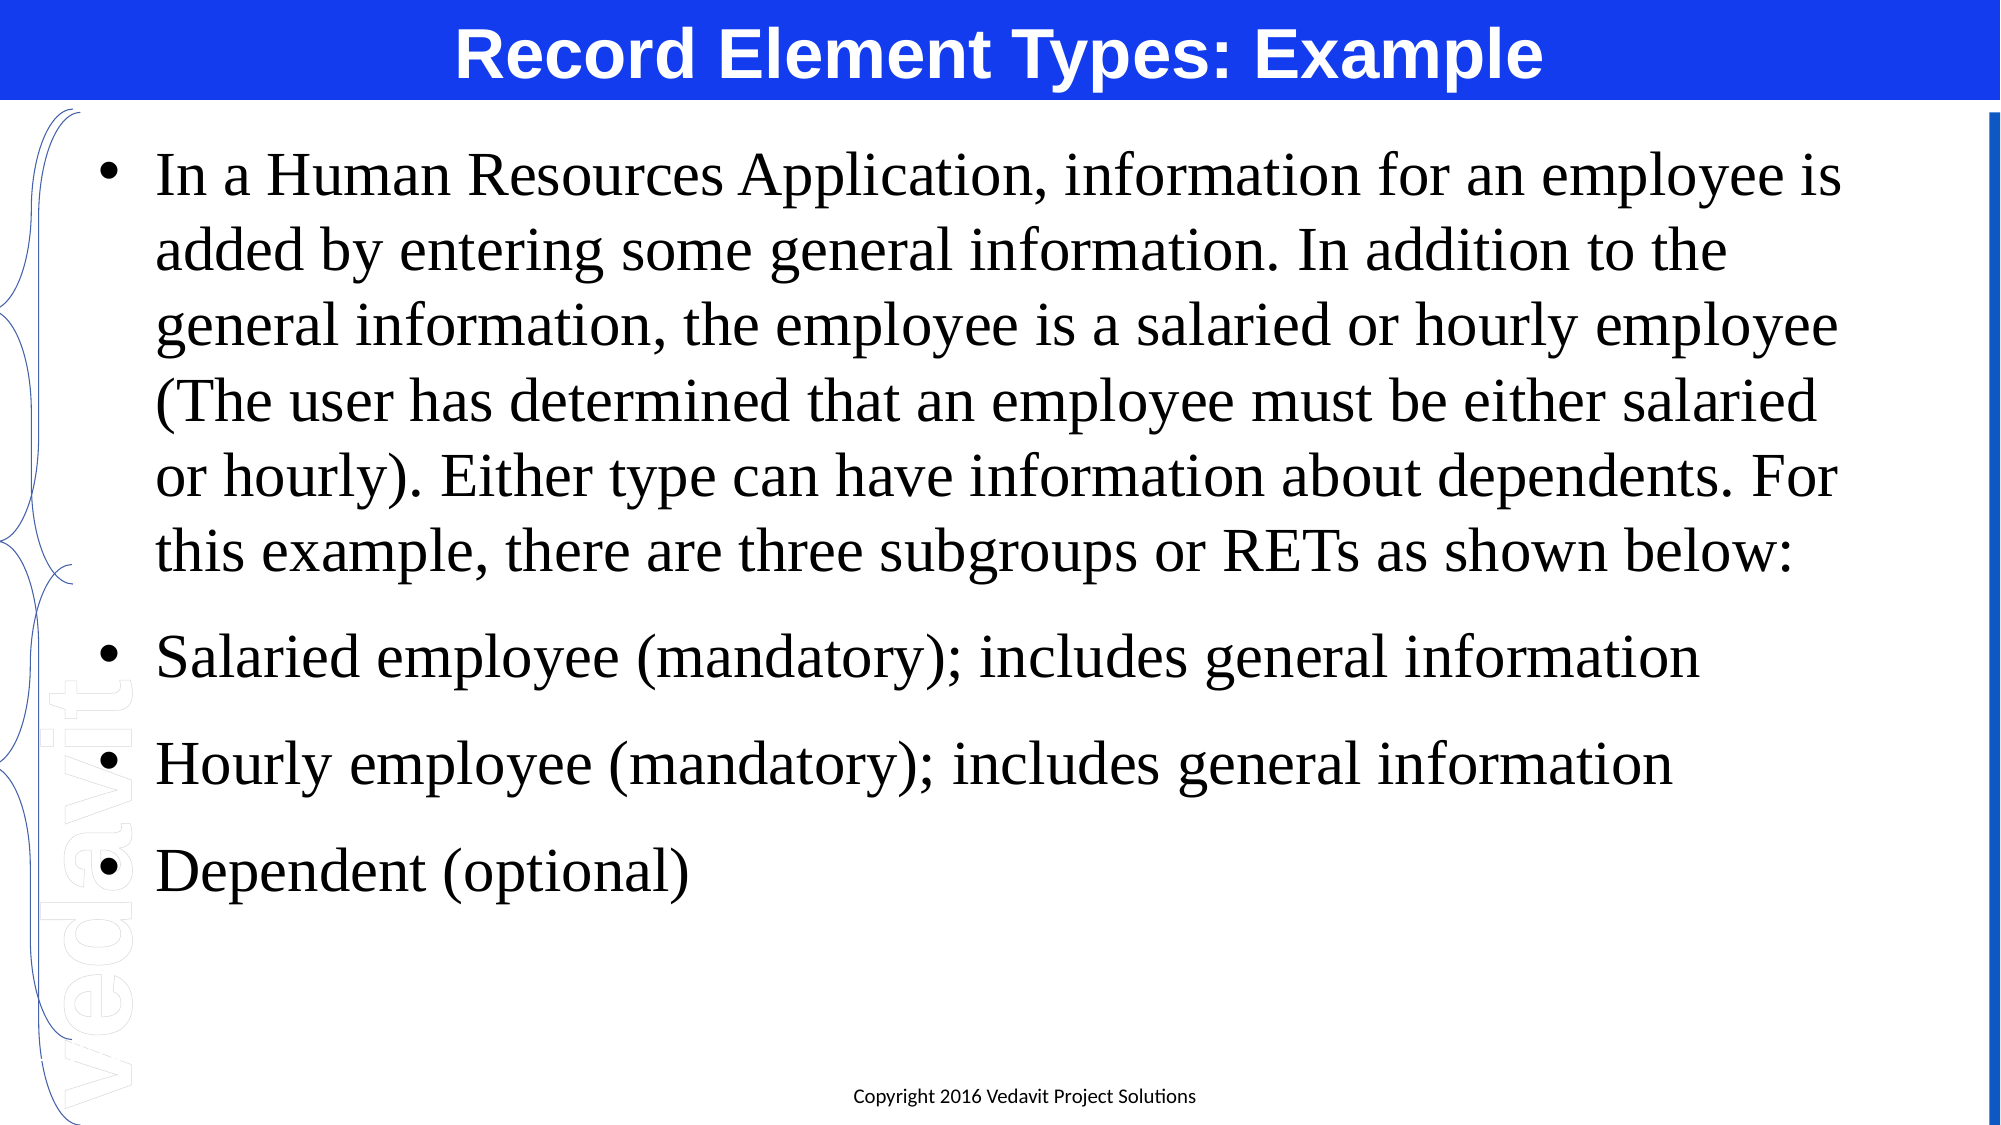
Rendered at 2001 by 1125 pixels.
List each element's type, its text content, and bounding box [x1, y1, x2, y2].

text_box [337, 12, 1650, 113]
slide_number 07-Apr-16 [0, 1025, 313, 1100]
list In a Human Resources Application, information for an employee is added by entering some general information. In addition to the general information, the employee is a salaried or hourly employee (The user has determined that an employee must be either salaried or hourly). Either type can have information about dependents. For this example, there are three subgroups or RETs as shown below: Salaried employee (mandatory); includes general information Hourly employee (mandatory); includes general information Dependent (optional) [83, 125, 1884, 975]
title Record Element Types: Example [0, 0, 2000, 100]
